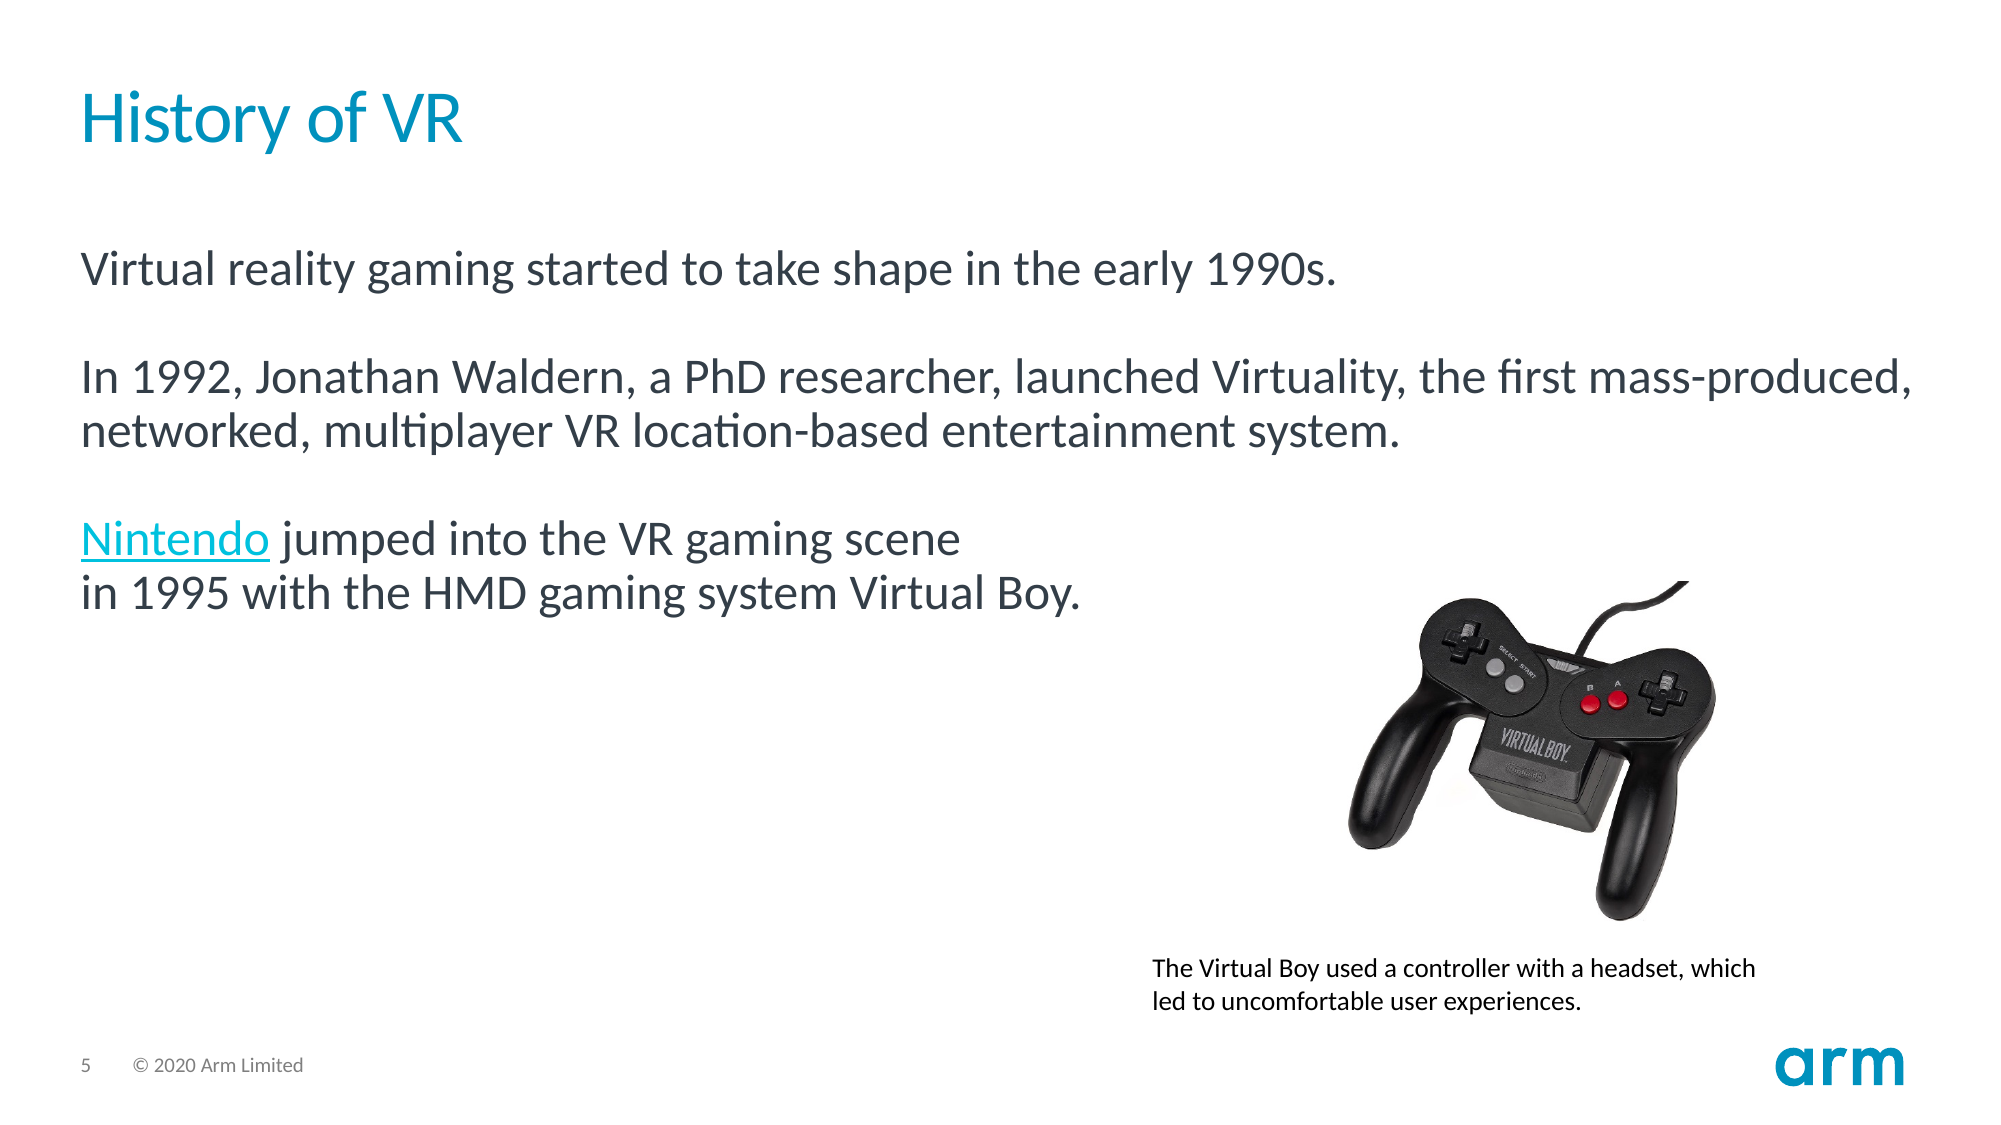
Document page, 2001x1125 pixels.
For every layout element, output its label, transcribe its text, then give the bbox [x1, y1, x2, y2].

text_box The Virtual Boy used a controller with a headset, which led to uncomfortable user experiences. [1137, 942, 1788, 1023]
title History of VR [80, 48, 1915, 158]
list Virtual reality gaming started to take shape in the early 1990s. In 1992, Jonathan Waldern, a PhD researcher, launched Virtuality, the first mass-produced, networked, multiplayer VR location-based entertainment system. Nintendo jumped into the VR gaming scene in 1995 with the HMD gaming system Virtual Boy. [80, 242, 1915, 913]
picture [1329, 581, 1744, 932]
